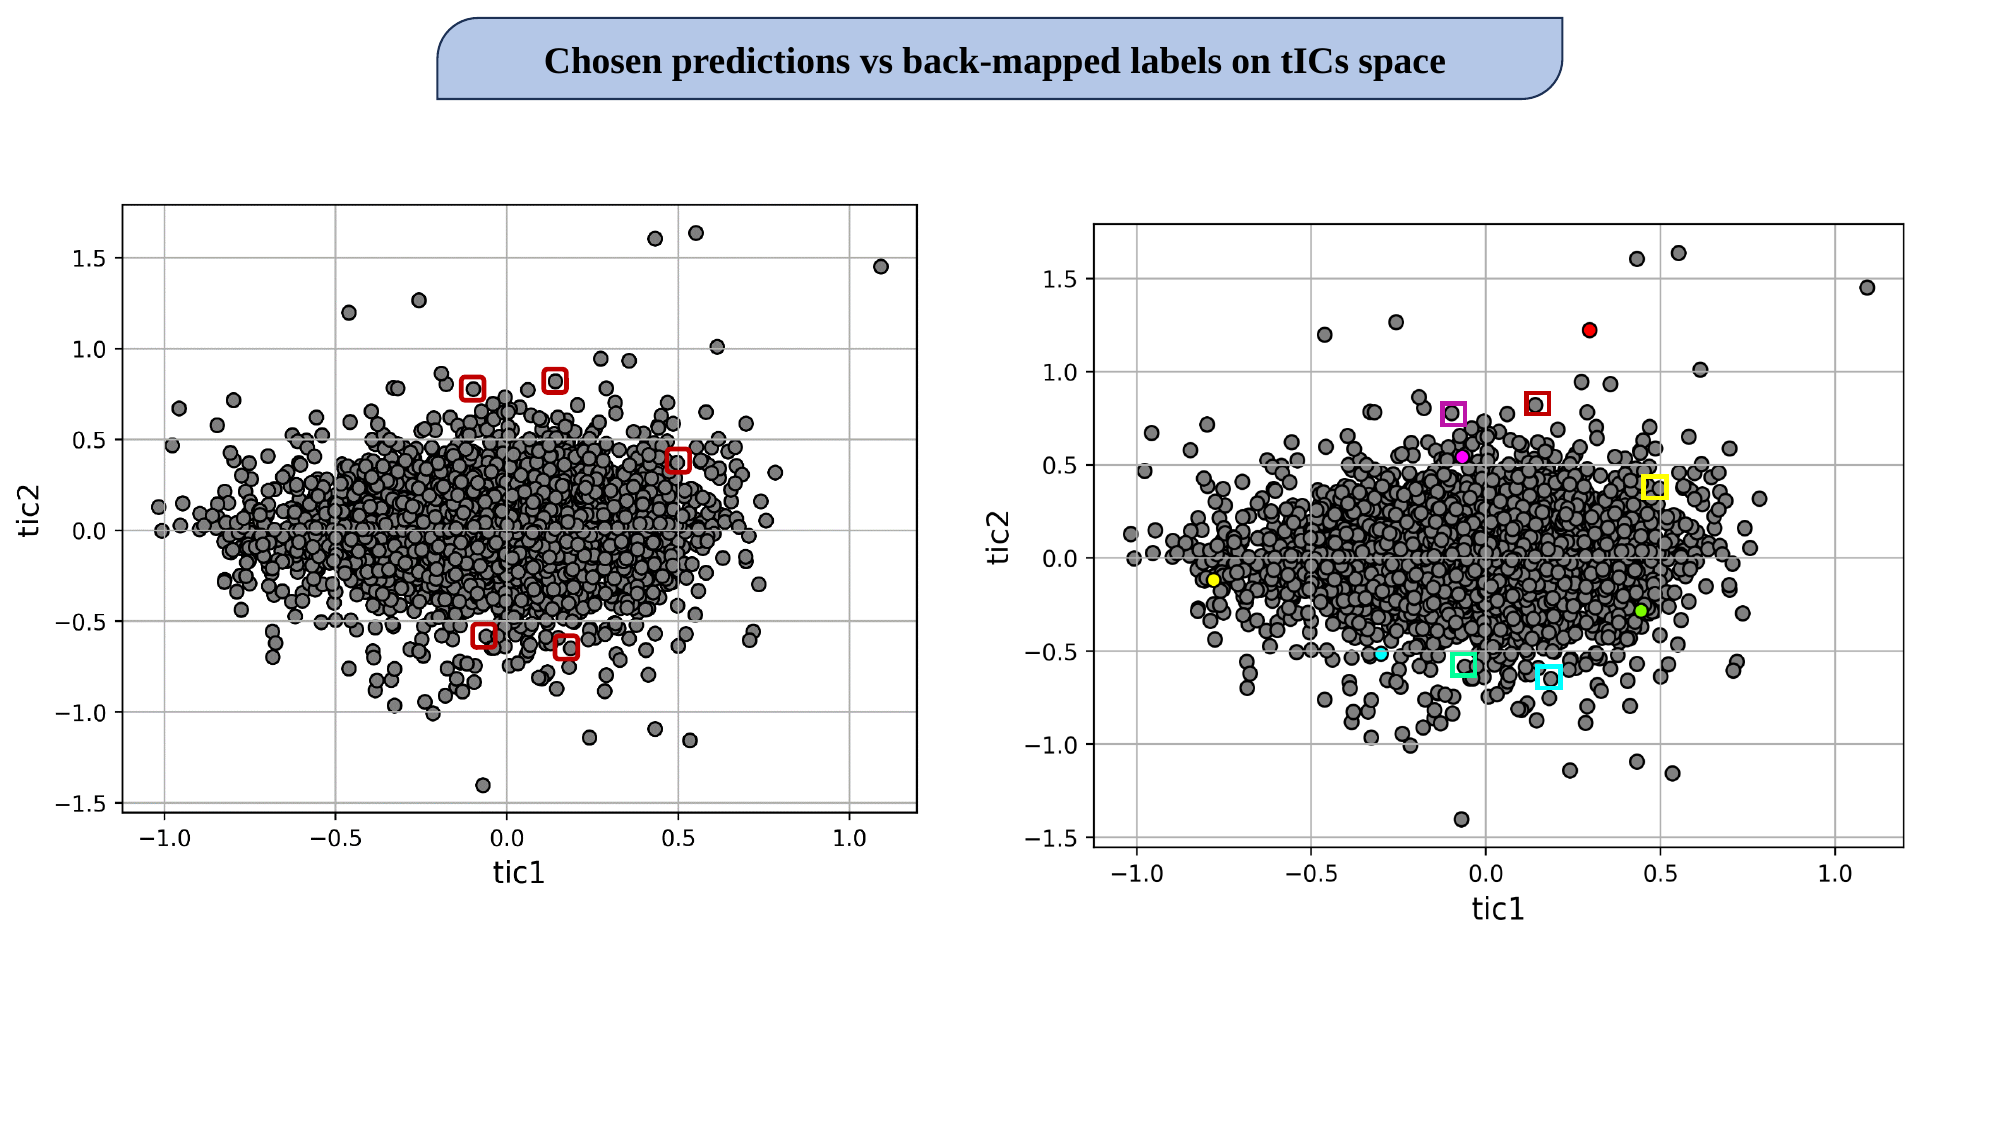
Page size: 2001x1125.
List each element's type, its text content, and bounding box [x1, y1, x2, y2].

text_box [982, 218, 1905, 930]
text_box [0, 202, 923, 899]
text_box Chosen predictions vs back-mapped labels on tICs space [436, 16, 1564, 101]
